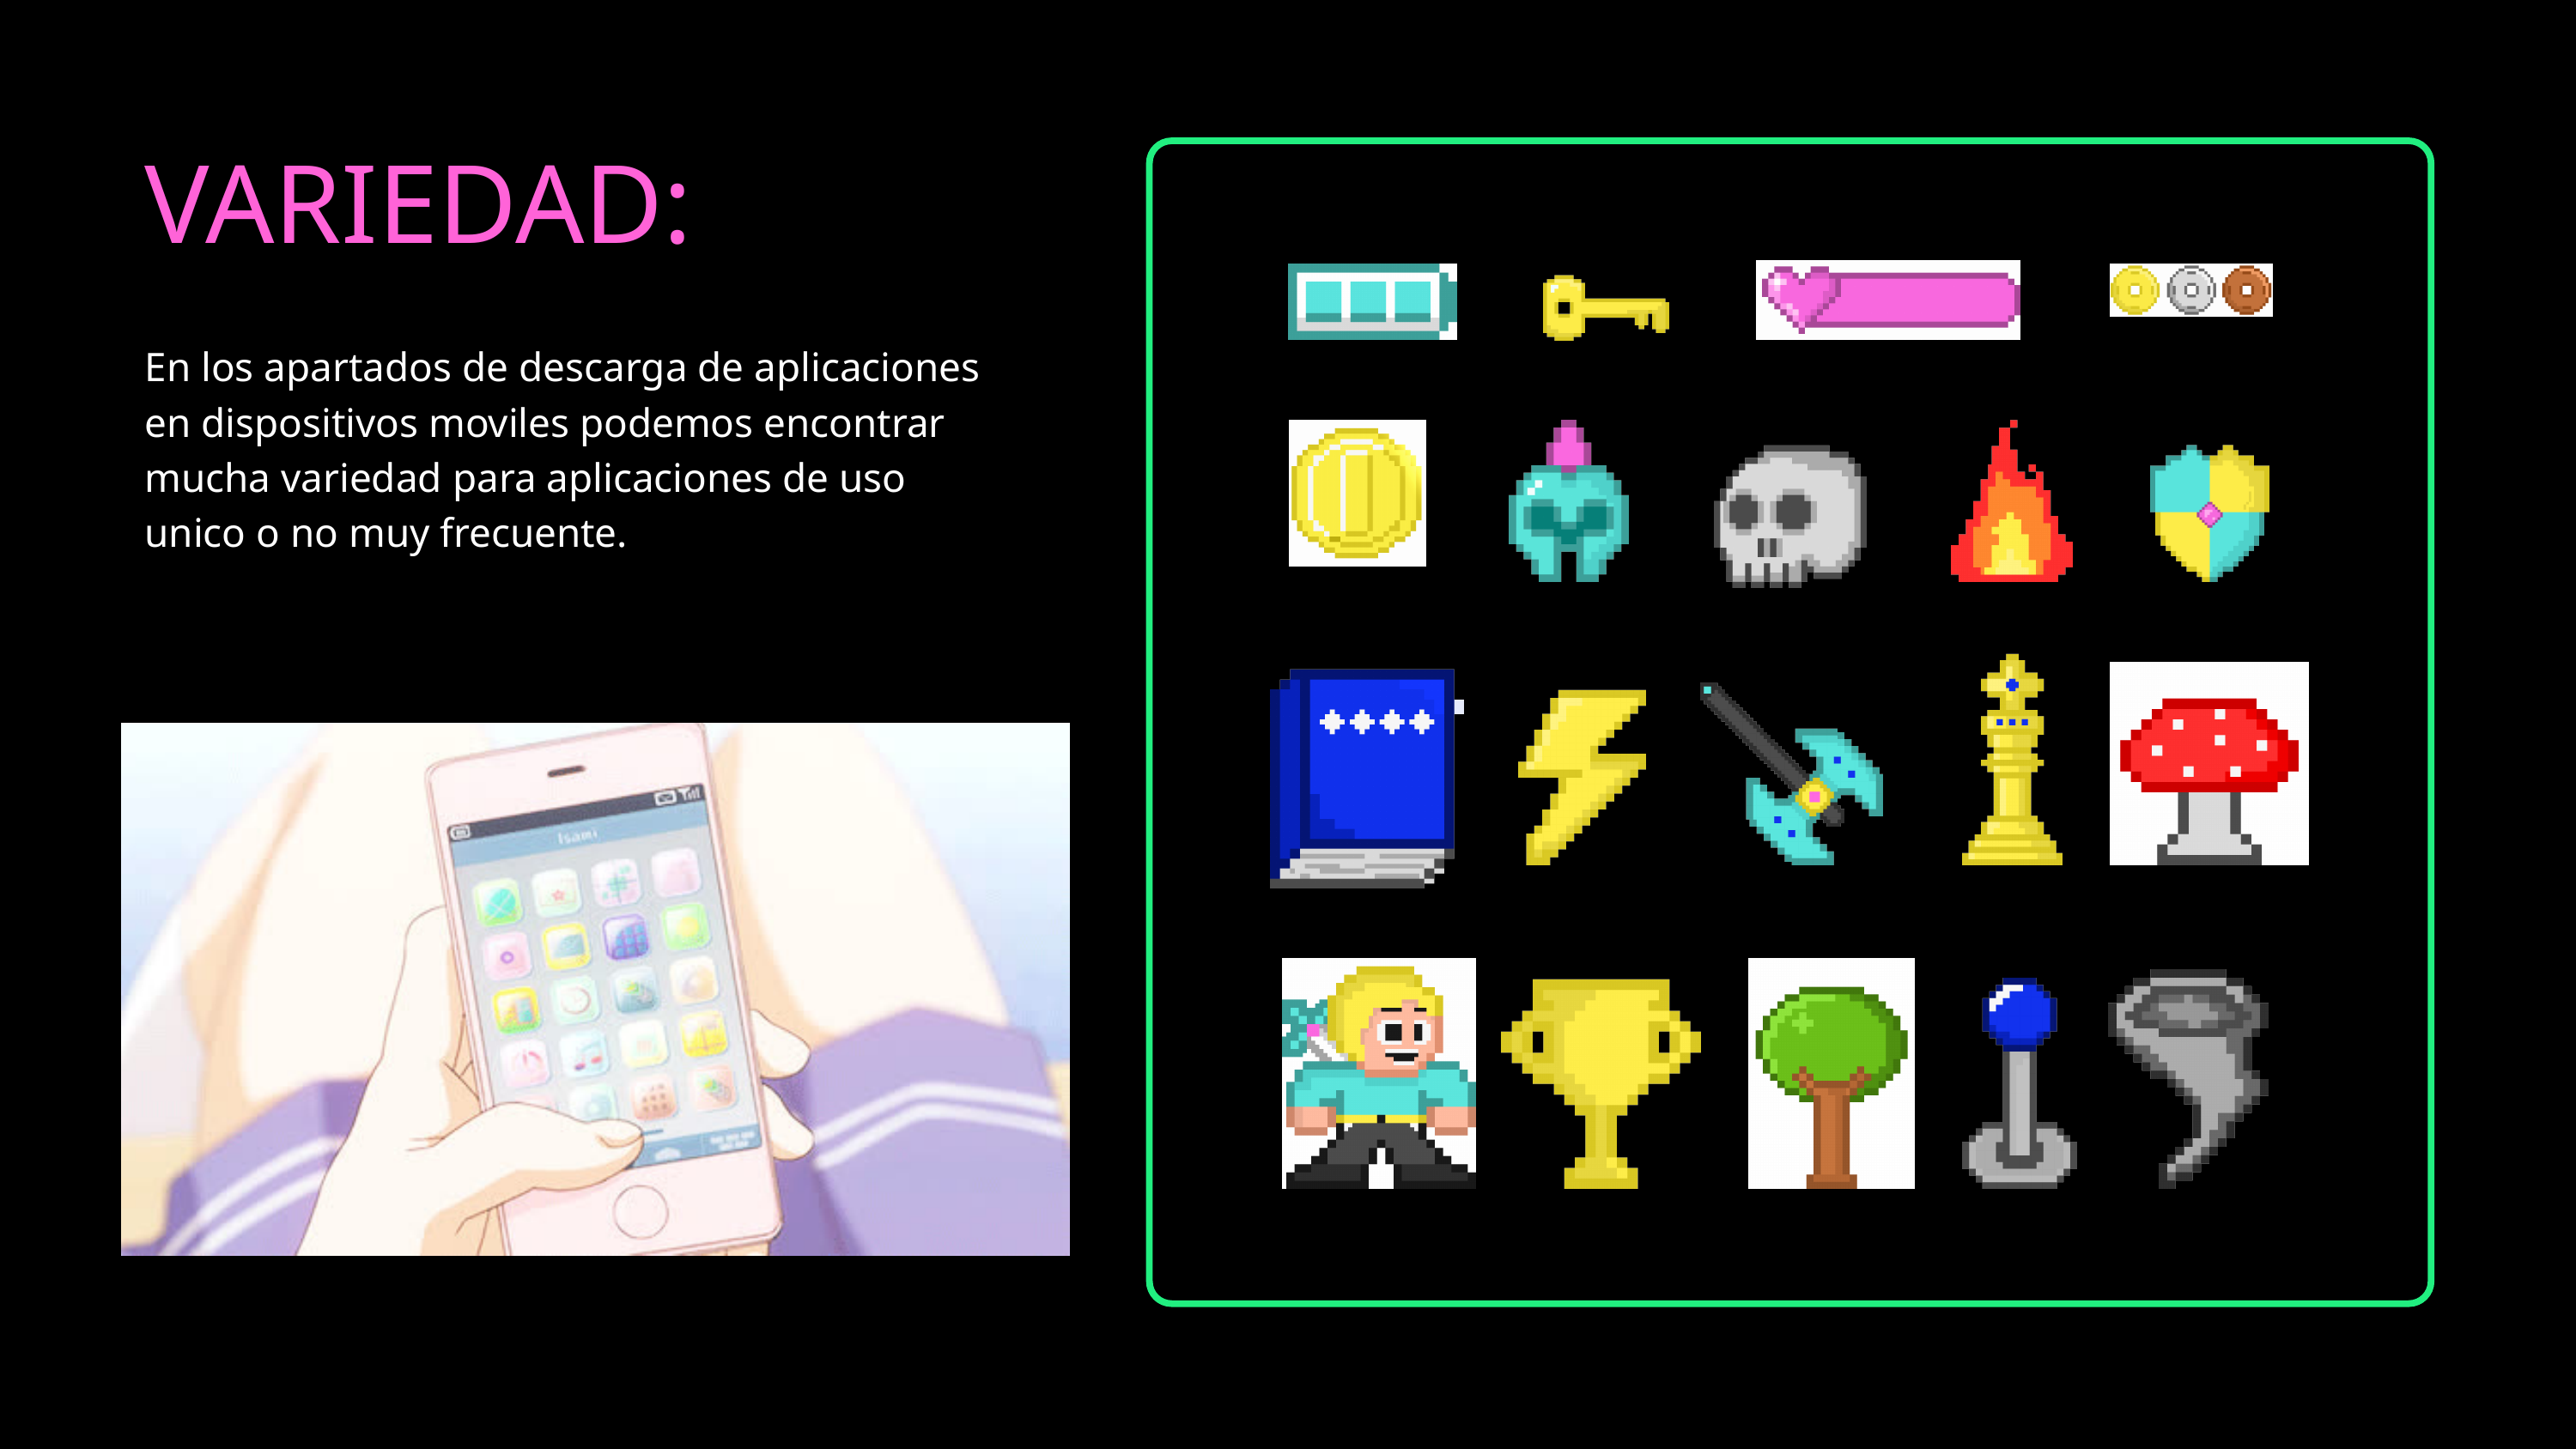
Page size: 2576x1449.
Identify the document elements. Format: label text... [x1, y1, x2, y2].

picture [1269, 639, 1464, 888]
picture [1500, 420, 1629, 582]
picture [1756, 259, 2074, 582]
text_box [120, 722, 1071, 1257]
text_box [1149, 140, 2432, 1304]
picture [2108, 969, 2312, 1189]
picture [2149, 427, 2269, 582]
picture [1501, 957, 1701, 1189]
picture [1699, 661, 1883, 866]
text_box VARIEDAD: [144, 143, 986, 265]
picture [1282, 957, 1477, 1189]
picture [1517, 661, 1646, 866]
picture [1287, 263, 1457, 340]
text_box En los apartados de descarga de aplicaciones en dispositivos moviles podemos encontrar mucha variedad para aplicaciones de uso unico o no muy frecuente. [144, 335, 1000, 555]
picture [1542, 263, 1670, 341]
picture [2110, 263, 2273, 317]
picture [1714, 427, 1867, 589]
picture [1288, 420, 1426, 567]
picture [1962, 635, 2063, 866]
picture [1962, 977, 2077, 1189]
picture [1748, 957, 1915, 1189]
picture [2110, 661, 2309, 866]
